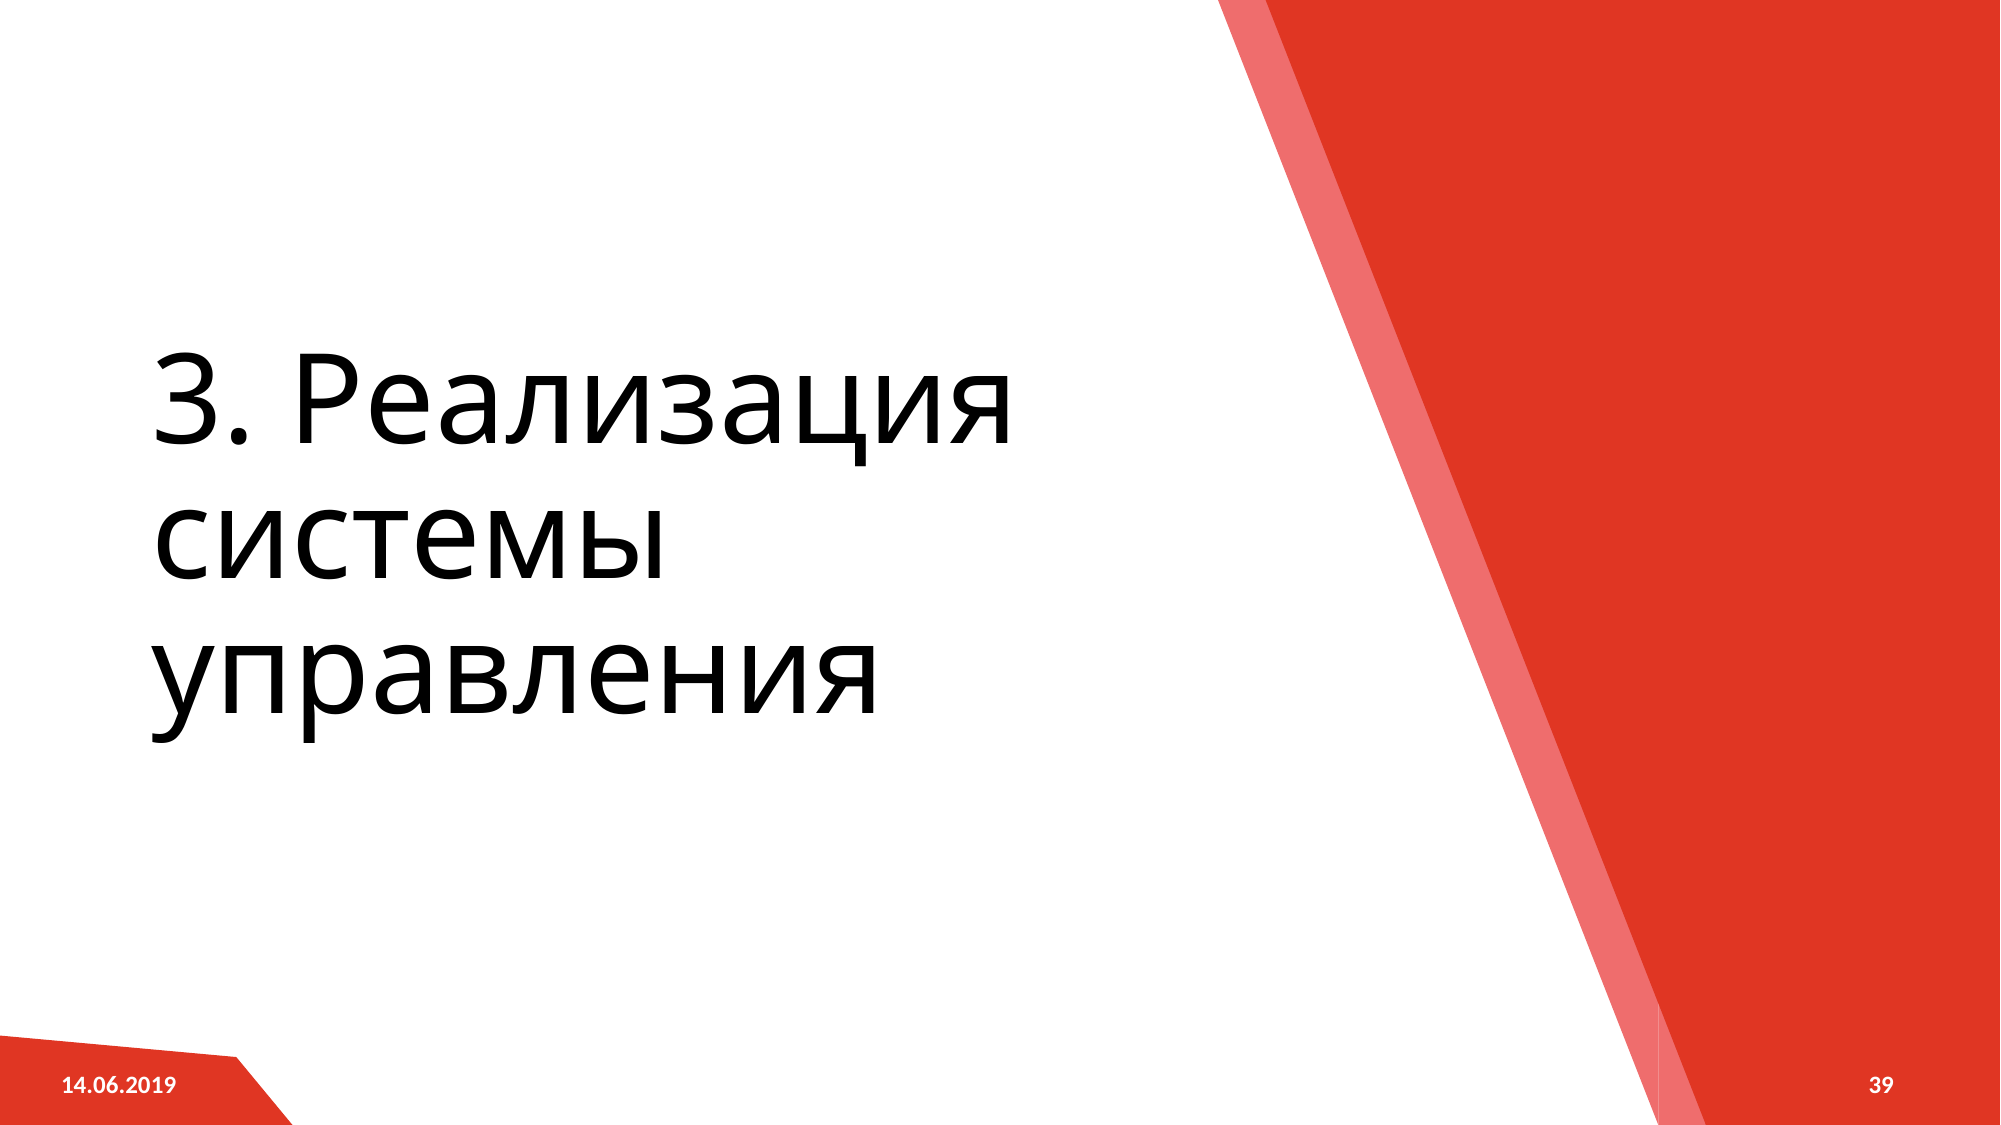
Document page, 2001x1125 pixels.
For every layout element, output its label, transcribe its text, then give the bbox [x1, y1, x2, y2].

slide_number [0, 1042, 238, 1125]
title 3. Реализация системы управления [136, 280, 1293, 749]
slide_number 39 [1762, 1042, 2000, 1125]
